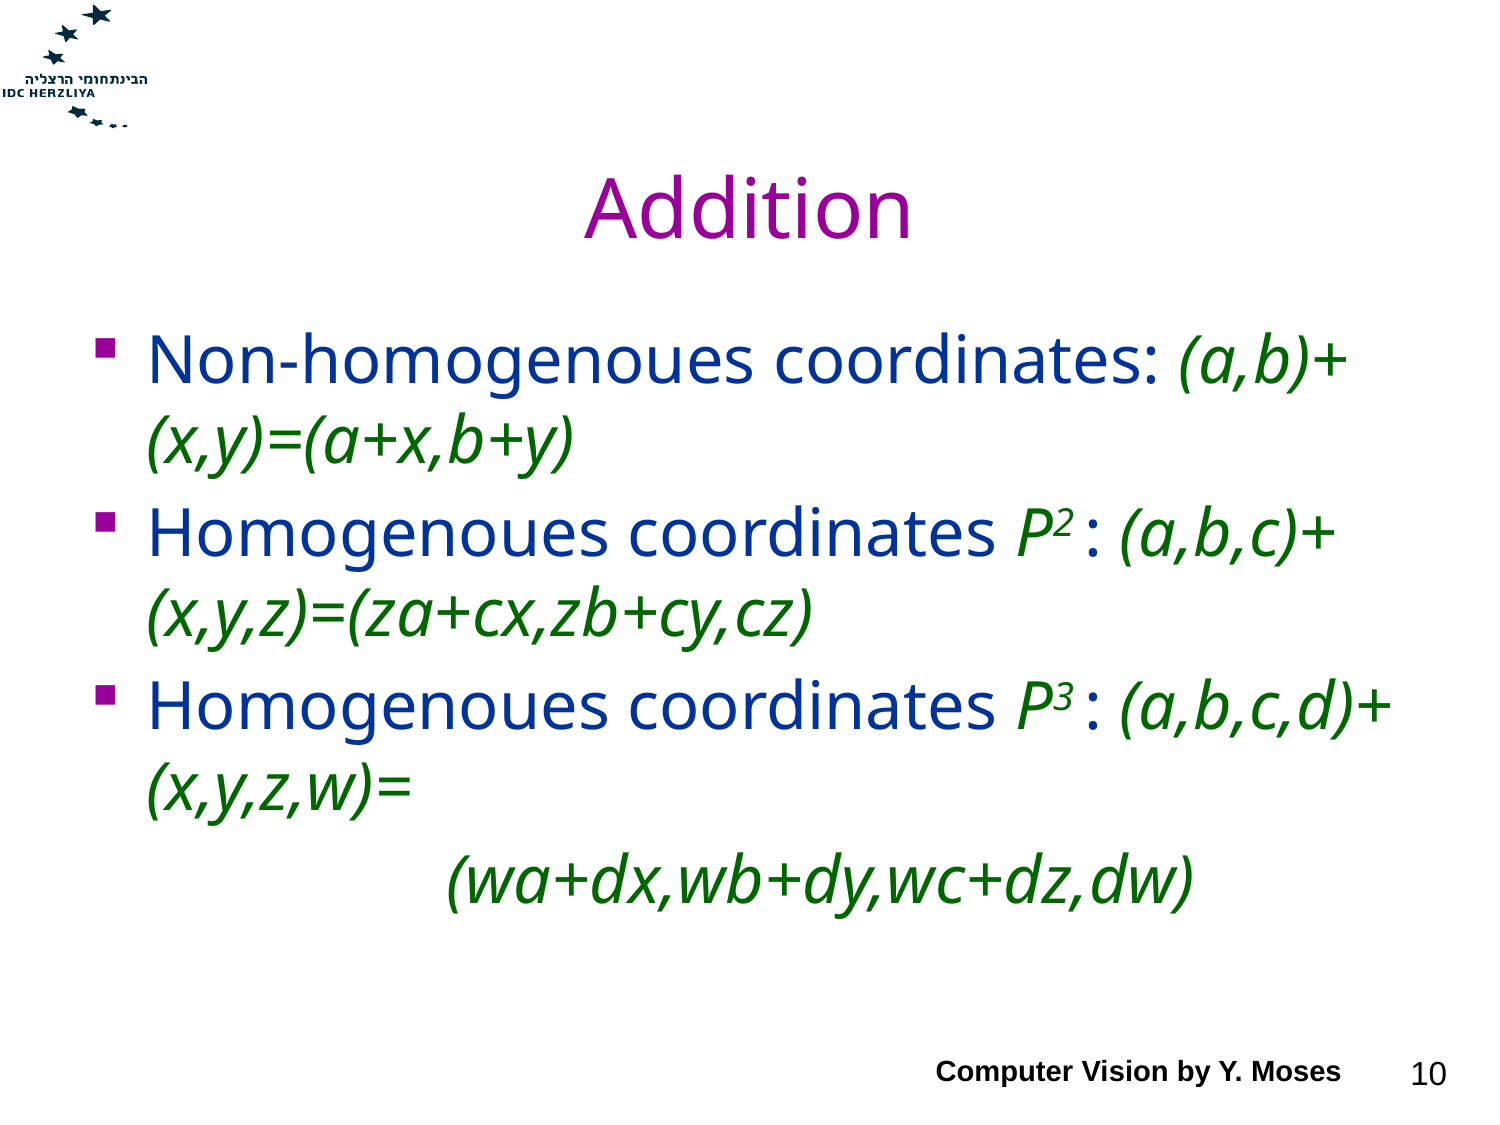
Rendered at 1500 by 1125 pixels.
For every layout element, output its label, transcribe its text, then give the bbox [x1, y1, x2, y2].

list Non-homogenoues coordinates: (a,b)+(x,y)=(a+x,b+y) Homogenoues coordinates P2 : (a,b,c)+(x,y,z)=(za+cx,zb+cy,cz) Homogenoues coordinates P3 : (a,b,c,d)+(x,y,z,w)= (wa+dx,wb+dy,wc+dz,dw) [74, 309, 1417, 994]
picture [0, 1, 150, 134]
title Addition [112, 74, 1388, 263]
slide_number 10 [1149, 1024, 1463, 1101]
footer Computer Vision by Y. Moses [901, 1019, 1377, 1096]
